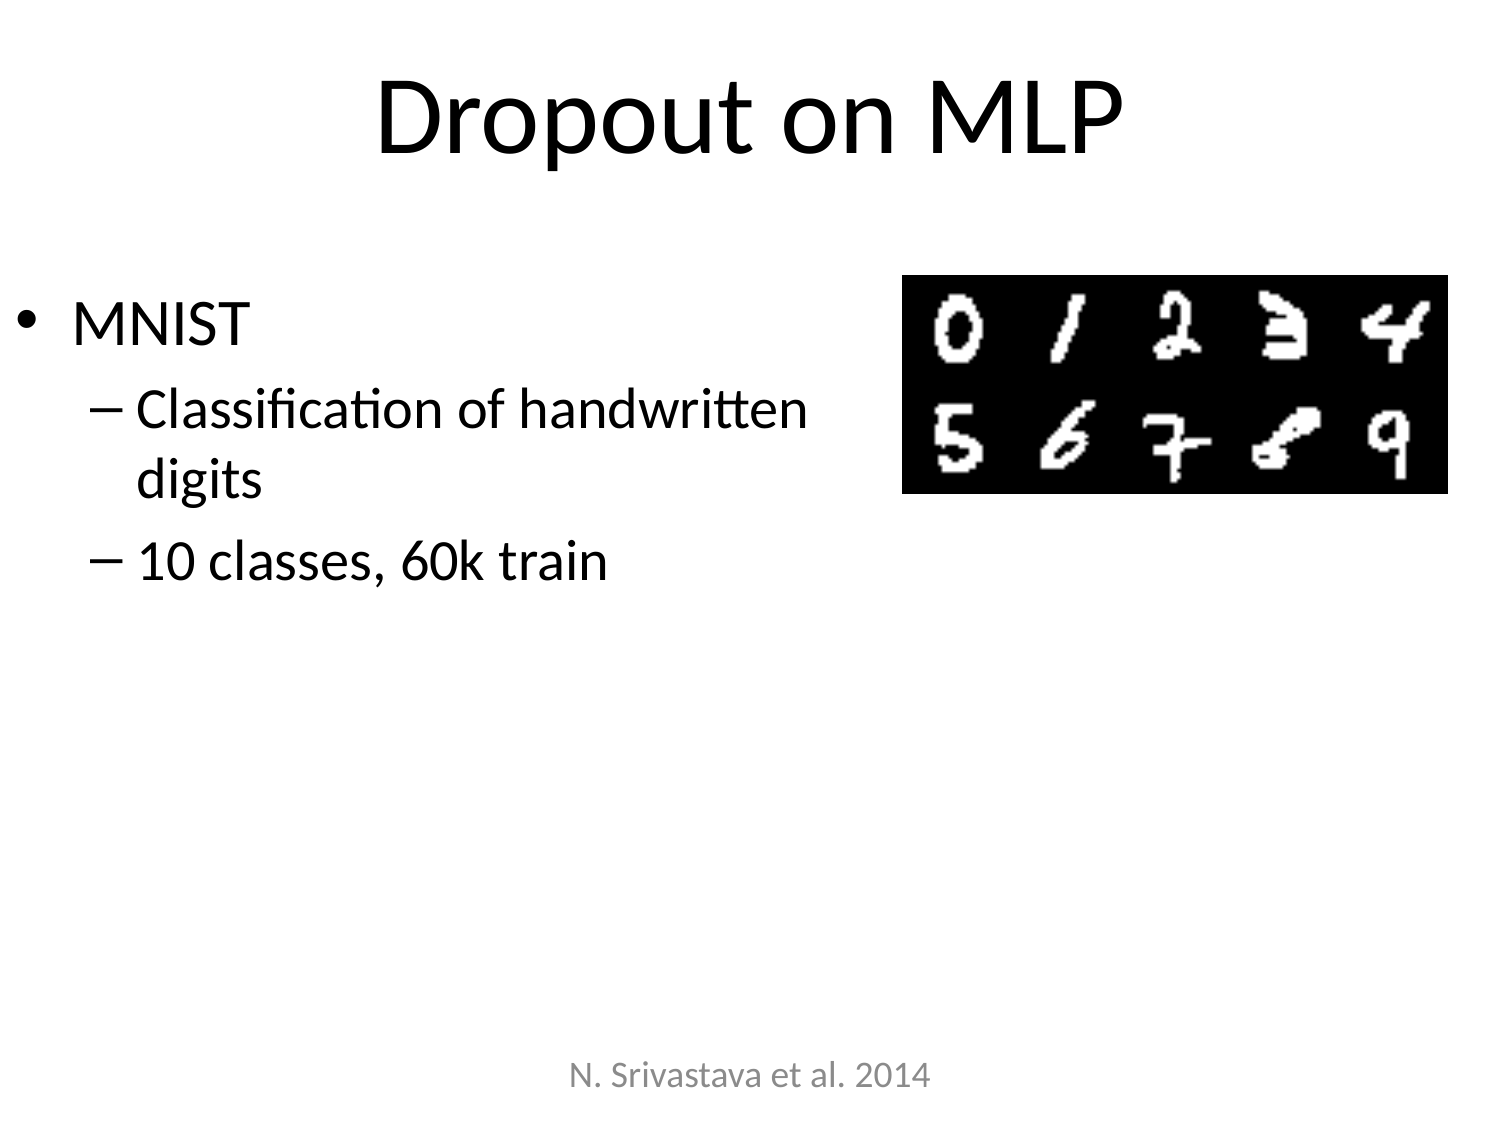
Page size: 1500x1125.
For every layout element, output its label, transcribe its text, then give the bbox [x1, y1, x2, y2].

footer N. Srivastava et al. 2014 [512, 1042, 988, 1103]
list MNIST Classification of handwritten digits 10 classes, 60k train [0, 271, 903, 985]
title Dropout on MLP [0, 0, 1500, 218]
picture [902, 275, 1449, 494]
